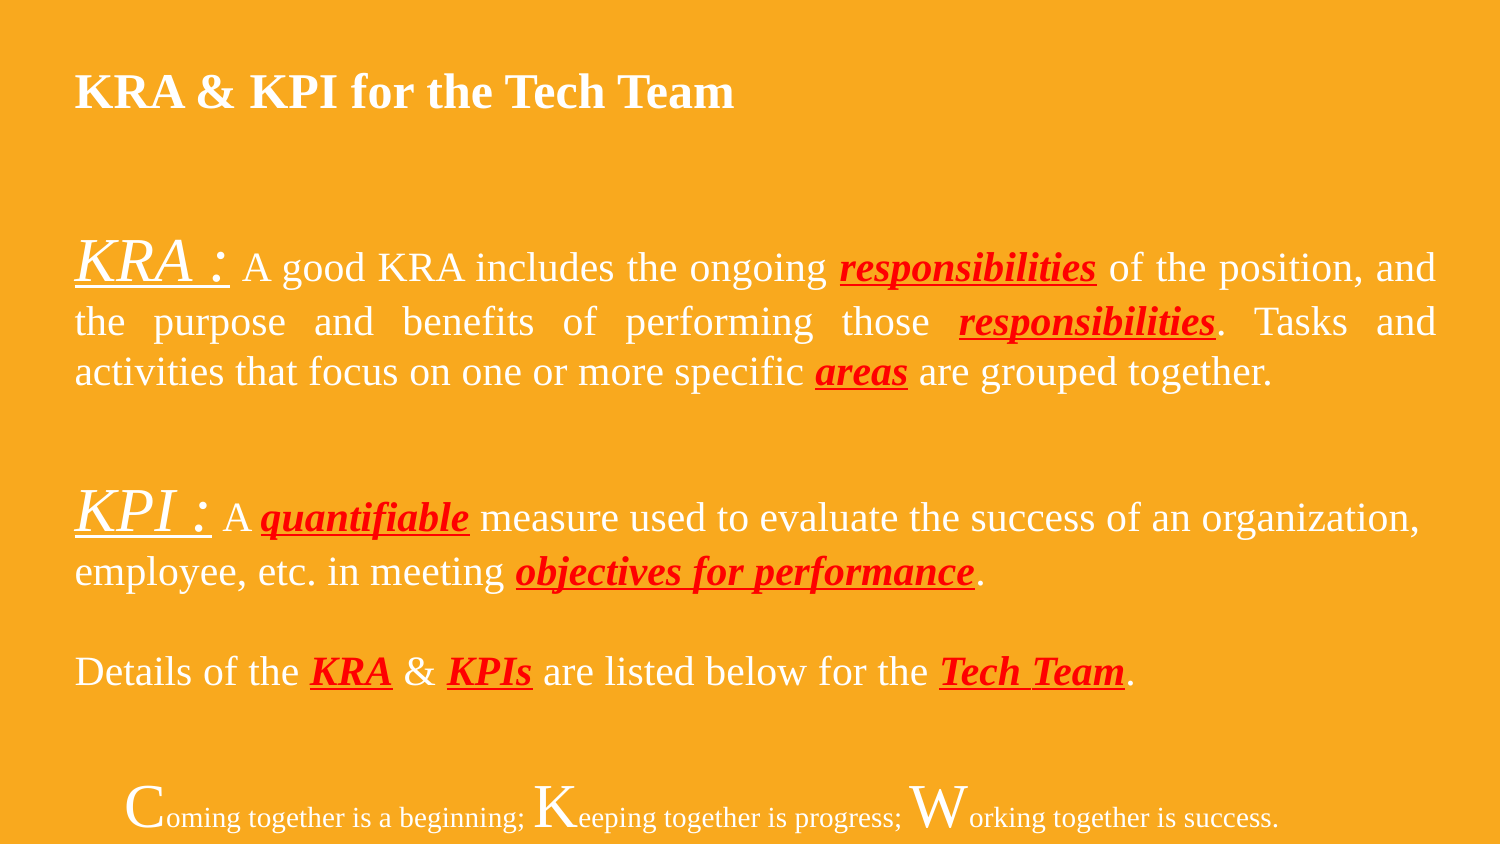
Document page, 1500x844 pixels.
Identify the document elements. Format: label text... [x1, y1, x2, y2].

text_box KRA & KPI for the Tech Team KRA : A good KRA includes the ongoing responsibilities of the position, and the purpose and benefits of performing those responsibilities. Tasks and activities that focus on one or more specific areas are grouped together. KPI : A quantifiable measure used to evaluate the success of an organization, employee, etc. in meeting objectives for performance. Details of the KRA & KPIs are listed below for the Tech Team. [59, 43, 1452, 805]
text_box Coming together is a beginning; Keeping together is progress; Working together is success. [109, 749, 1449, 844]
